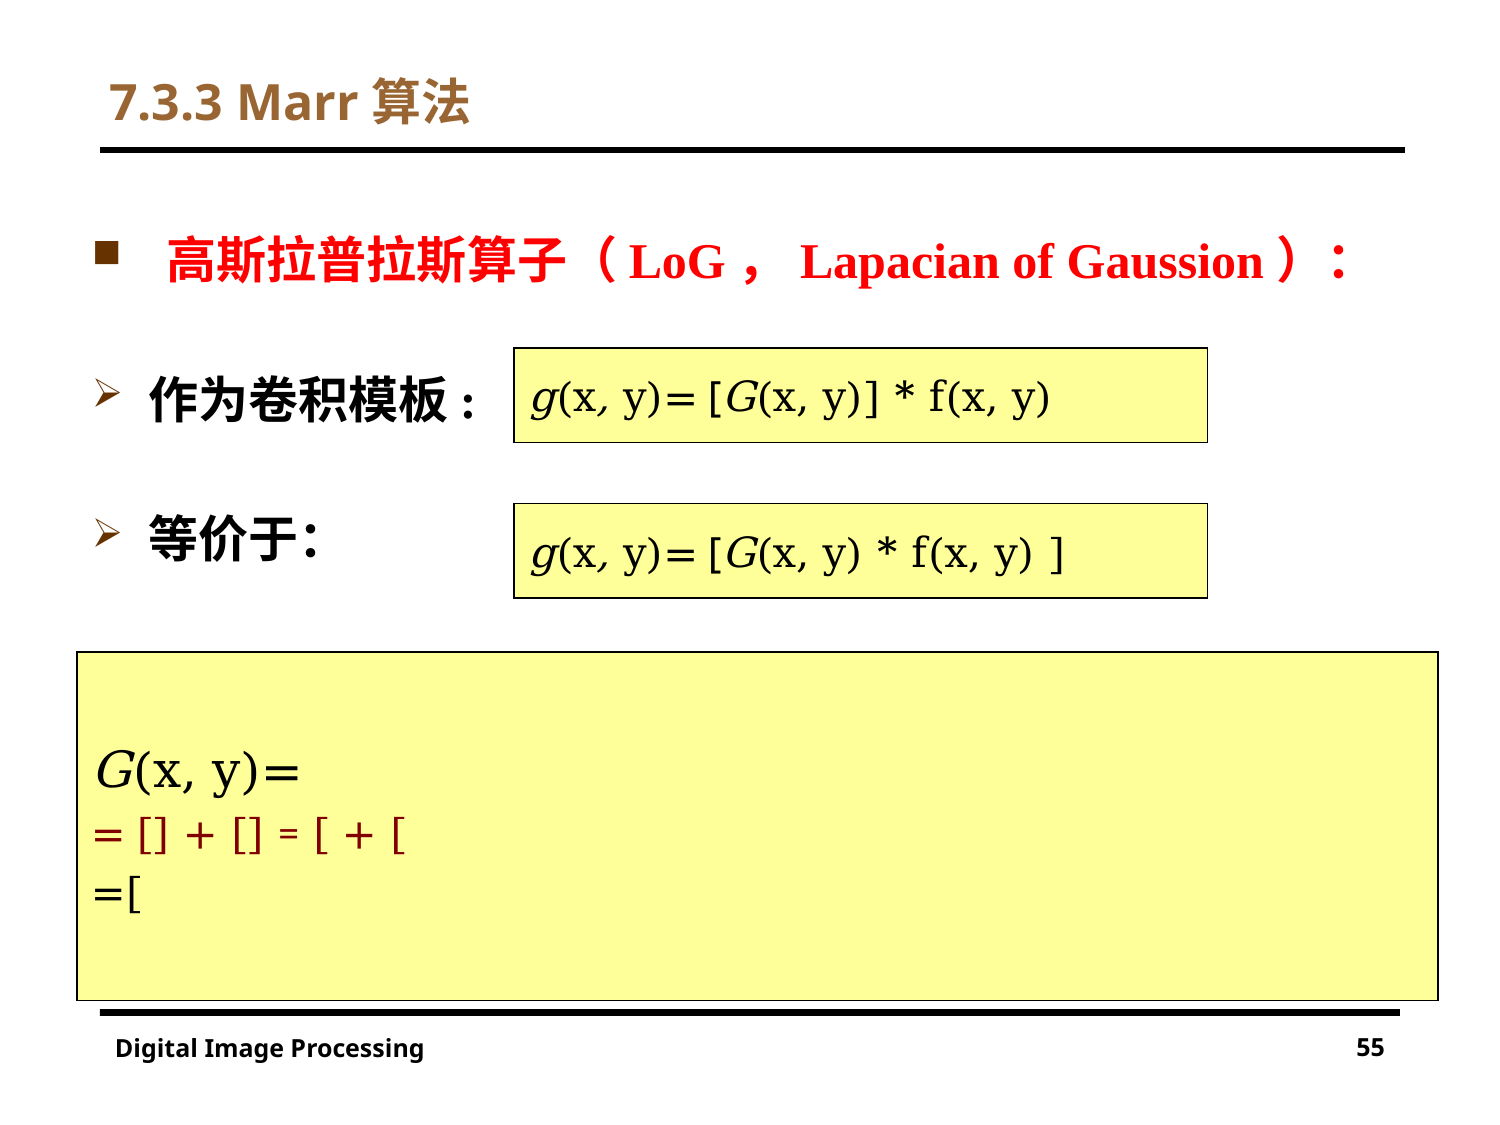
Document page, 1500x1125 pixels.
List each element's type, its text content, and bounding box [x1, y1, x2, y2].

slide_number Digital Image Processing [99, 1025, 650, 1104]
text_box 高斯拉普拉斯算子（LoG，Lapacian of Gaussion）： 作为卷积模板: 等价于： [77, 150, 1459, 646]
slide_number 55 [1074, 1024, 1400, 1103]
title 7.3.3 Marr算法 [93, 49, 1407, 138]
